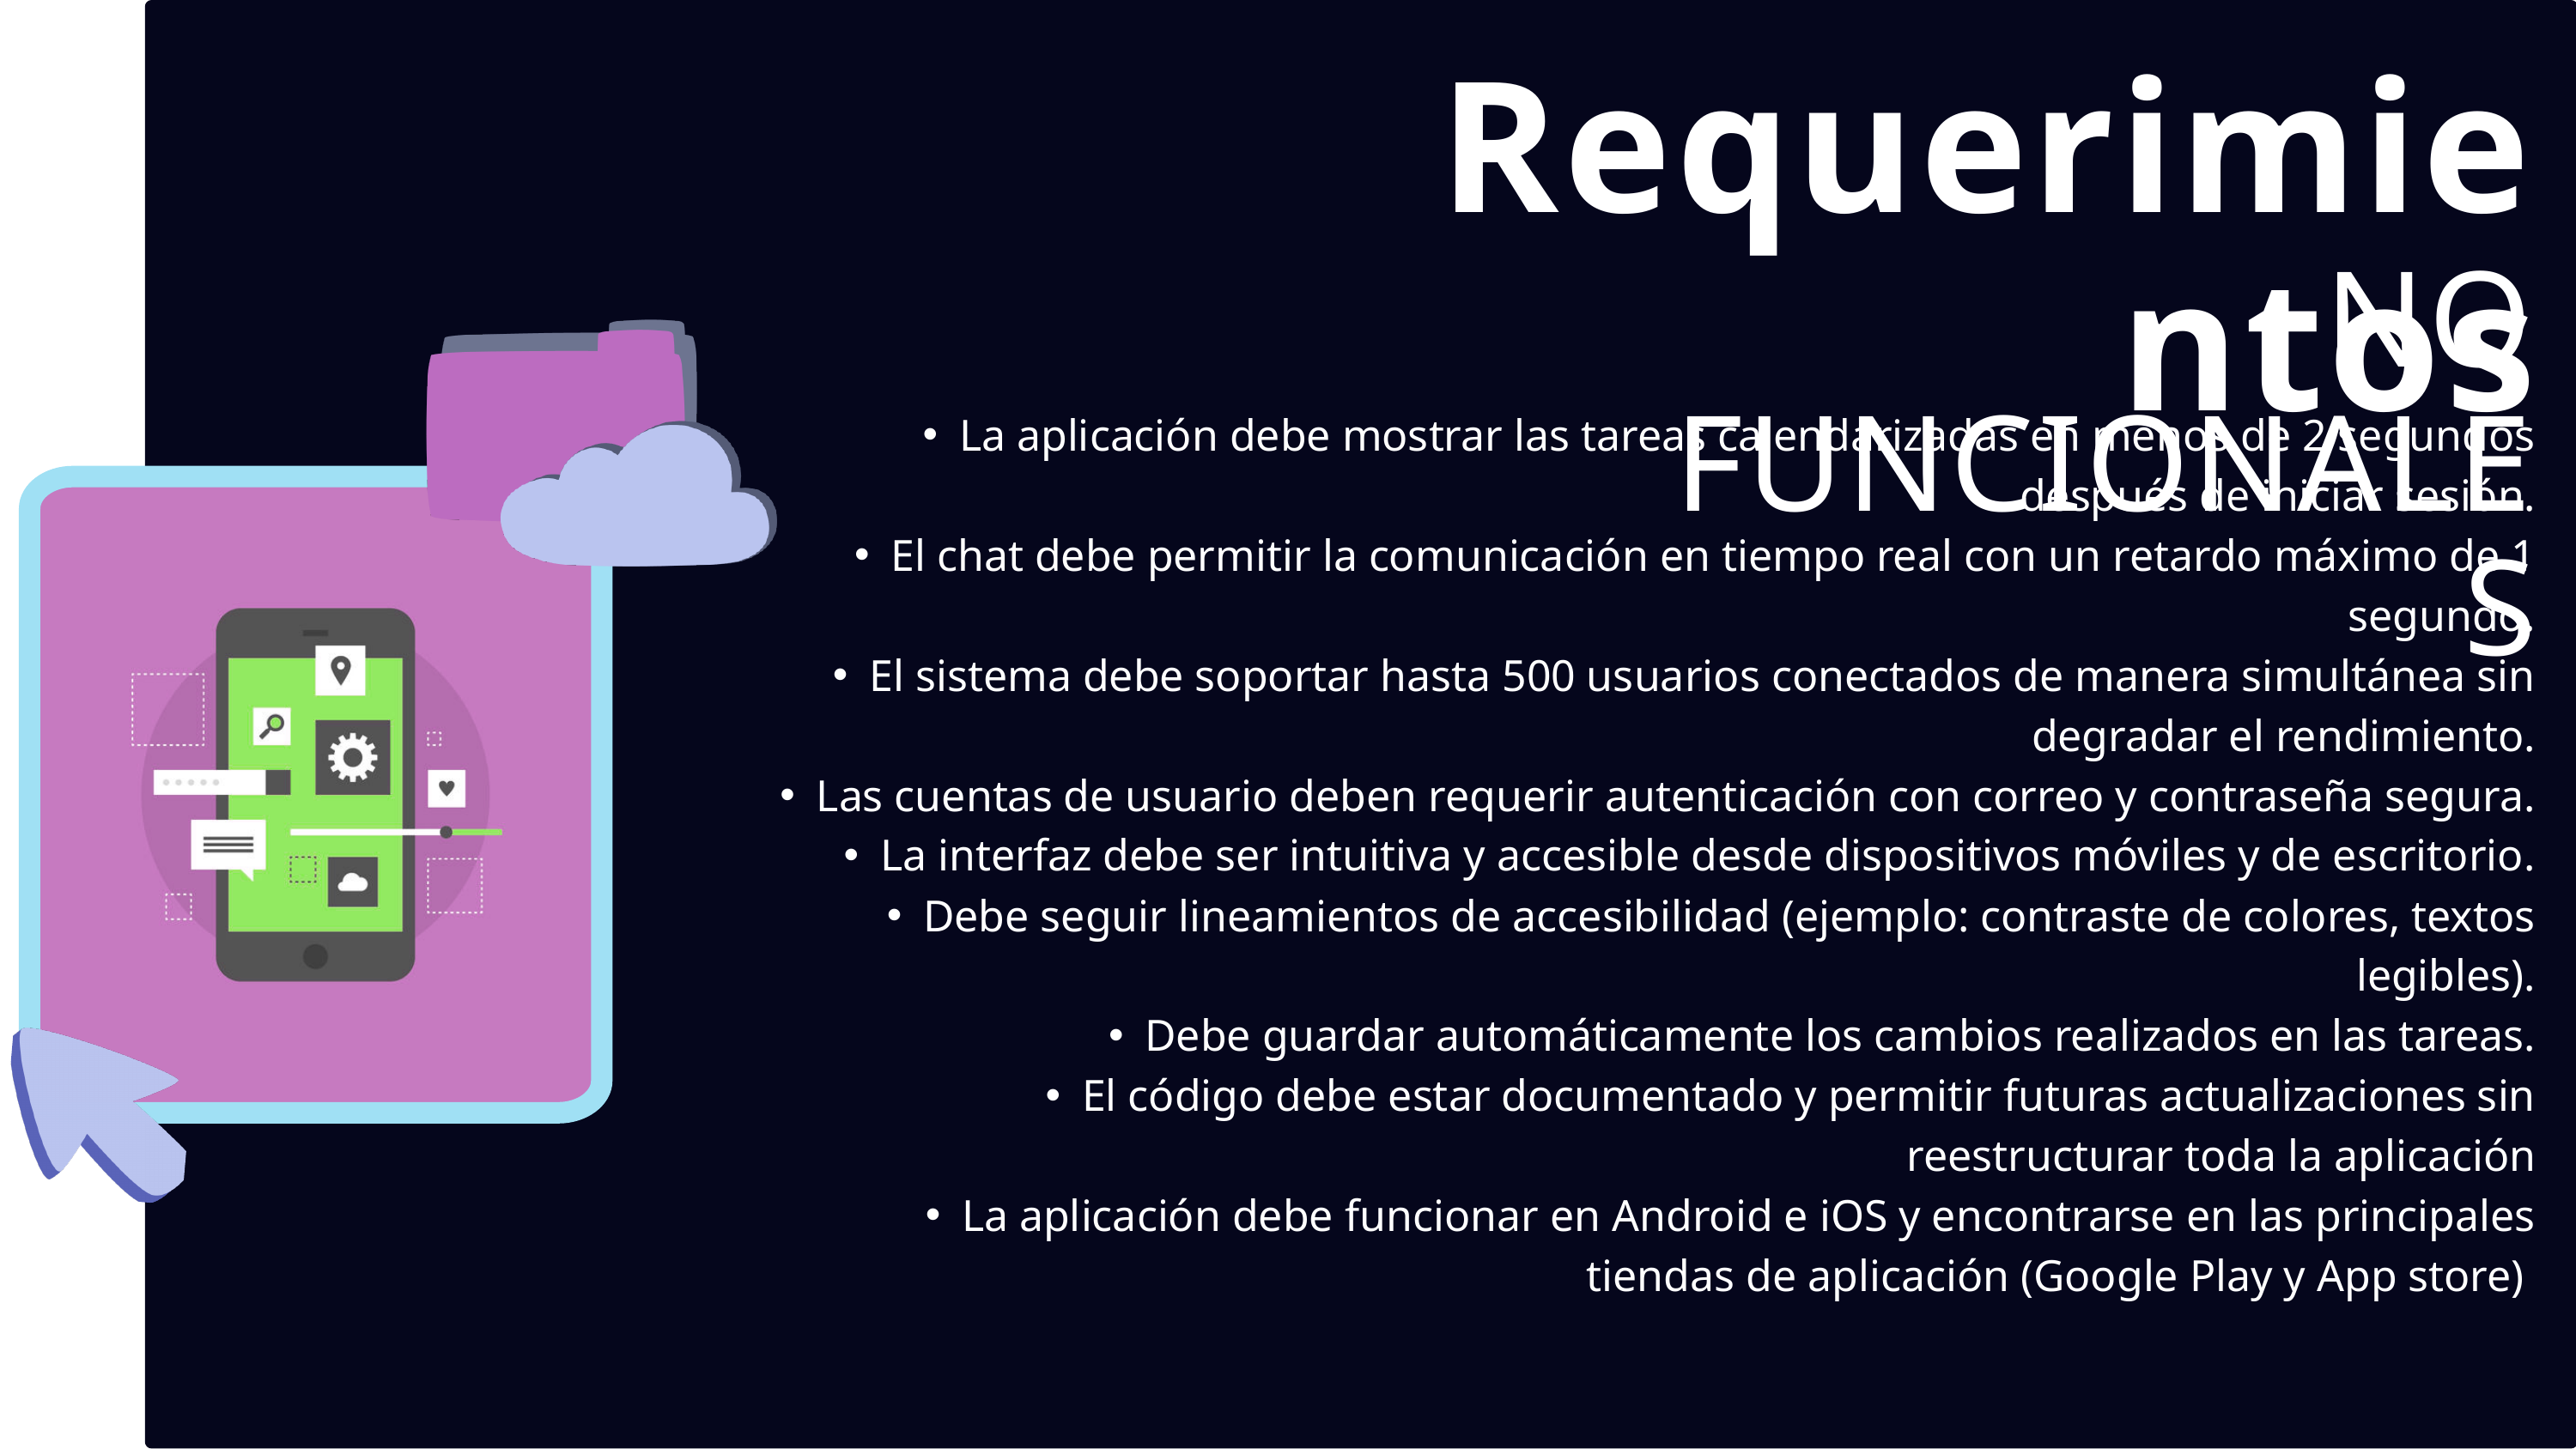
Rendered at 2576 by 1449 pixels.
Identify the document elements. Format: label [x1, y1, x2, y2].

text_box [144, 0, 2576, 1449]
text_box [0, 1020, 138, 1202]
text_box [29, 476, 603, 1113]
